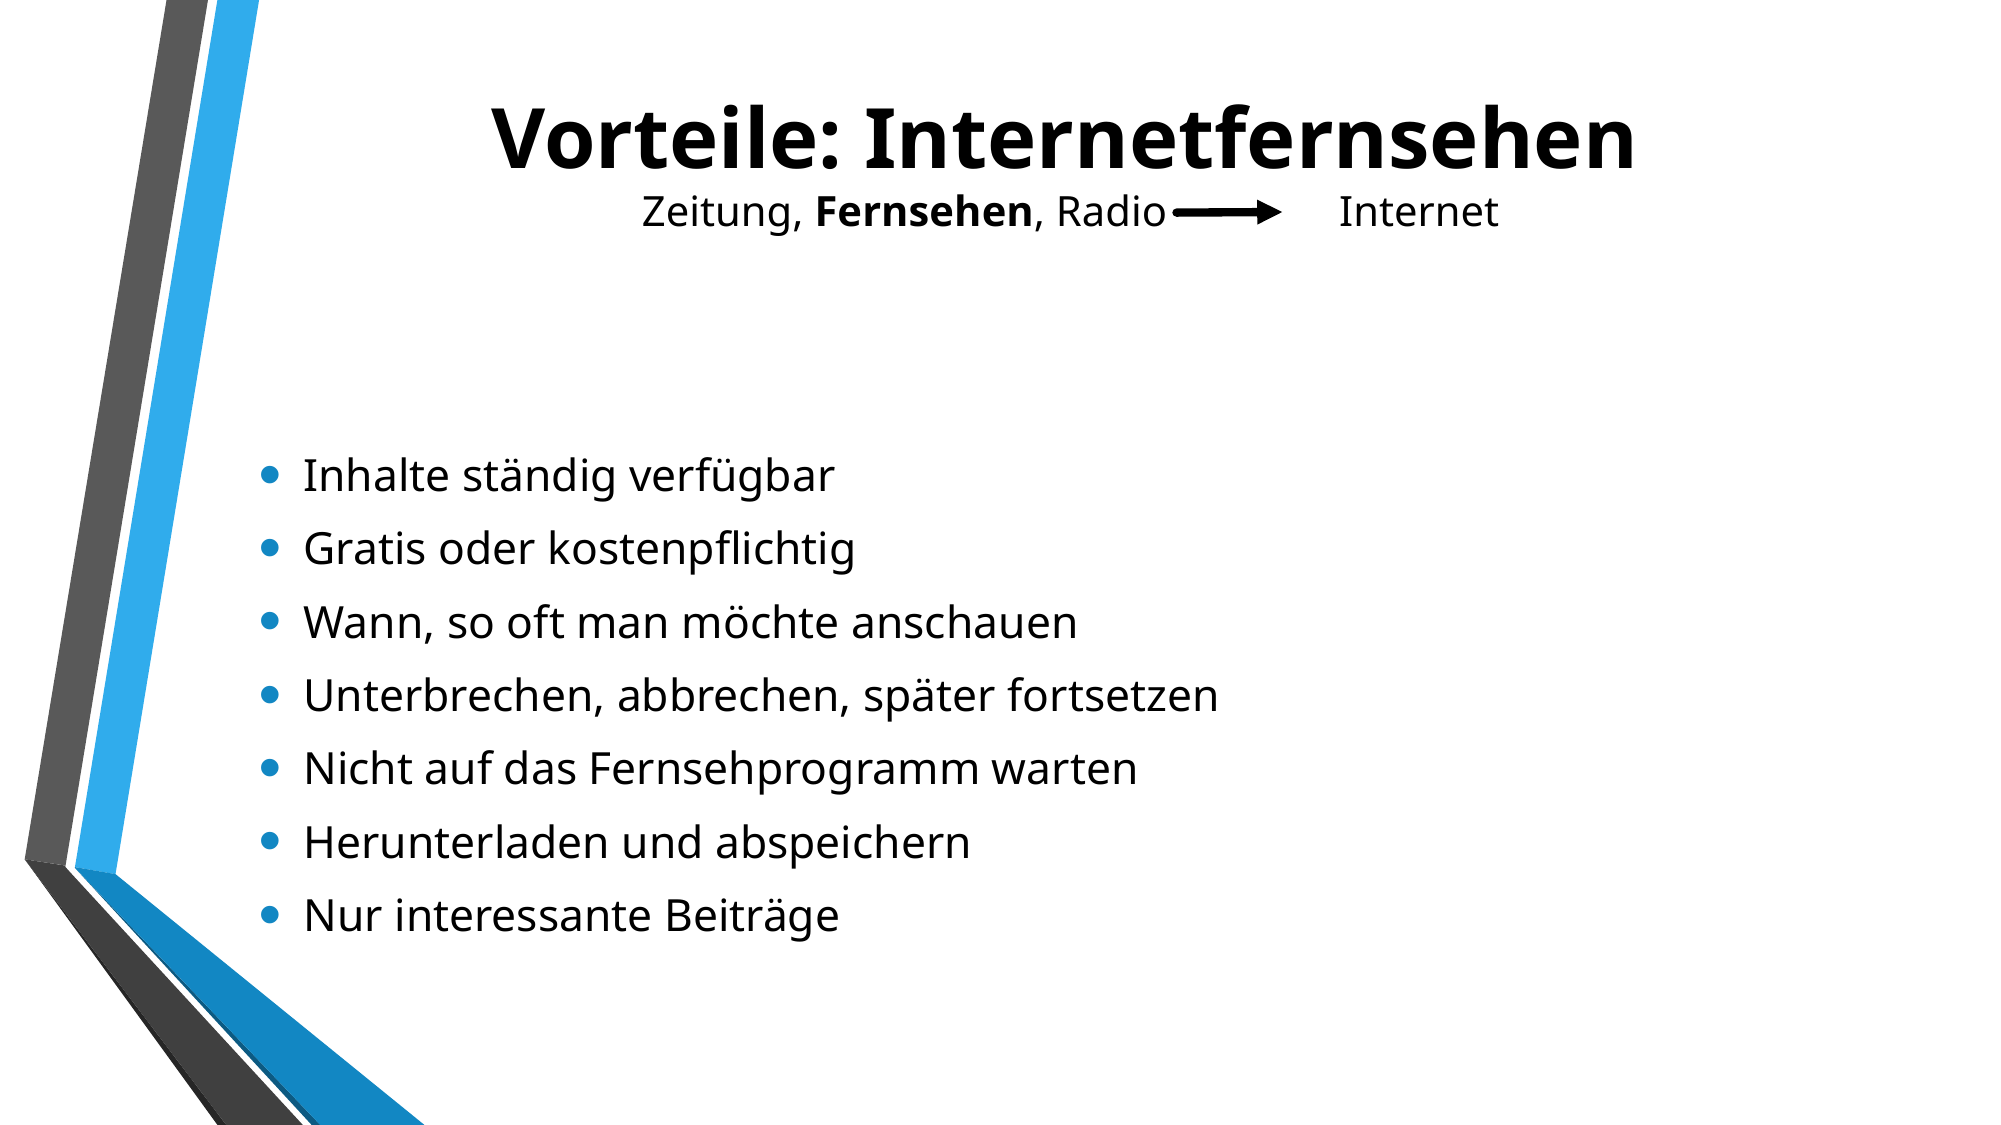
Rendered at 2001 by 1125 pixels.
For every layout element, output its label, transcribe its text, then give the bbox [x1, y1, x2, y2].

list Inhalte ständig verfügbar Gratis oder kostenpflichtig Wann, so oft man möchte anschauen Unterbrechen, abbrechen, später fortsetzen Nicht auf das Fernsehprogramm warten Herunterladen und abspeichern Nur interessante Beiträge [243, 437, 1887, 950]
title Vorteile: Internetfernsehen Zeitung, Fernsehen, Radio Internet [243, 16, 1887, 304]
